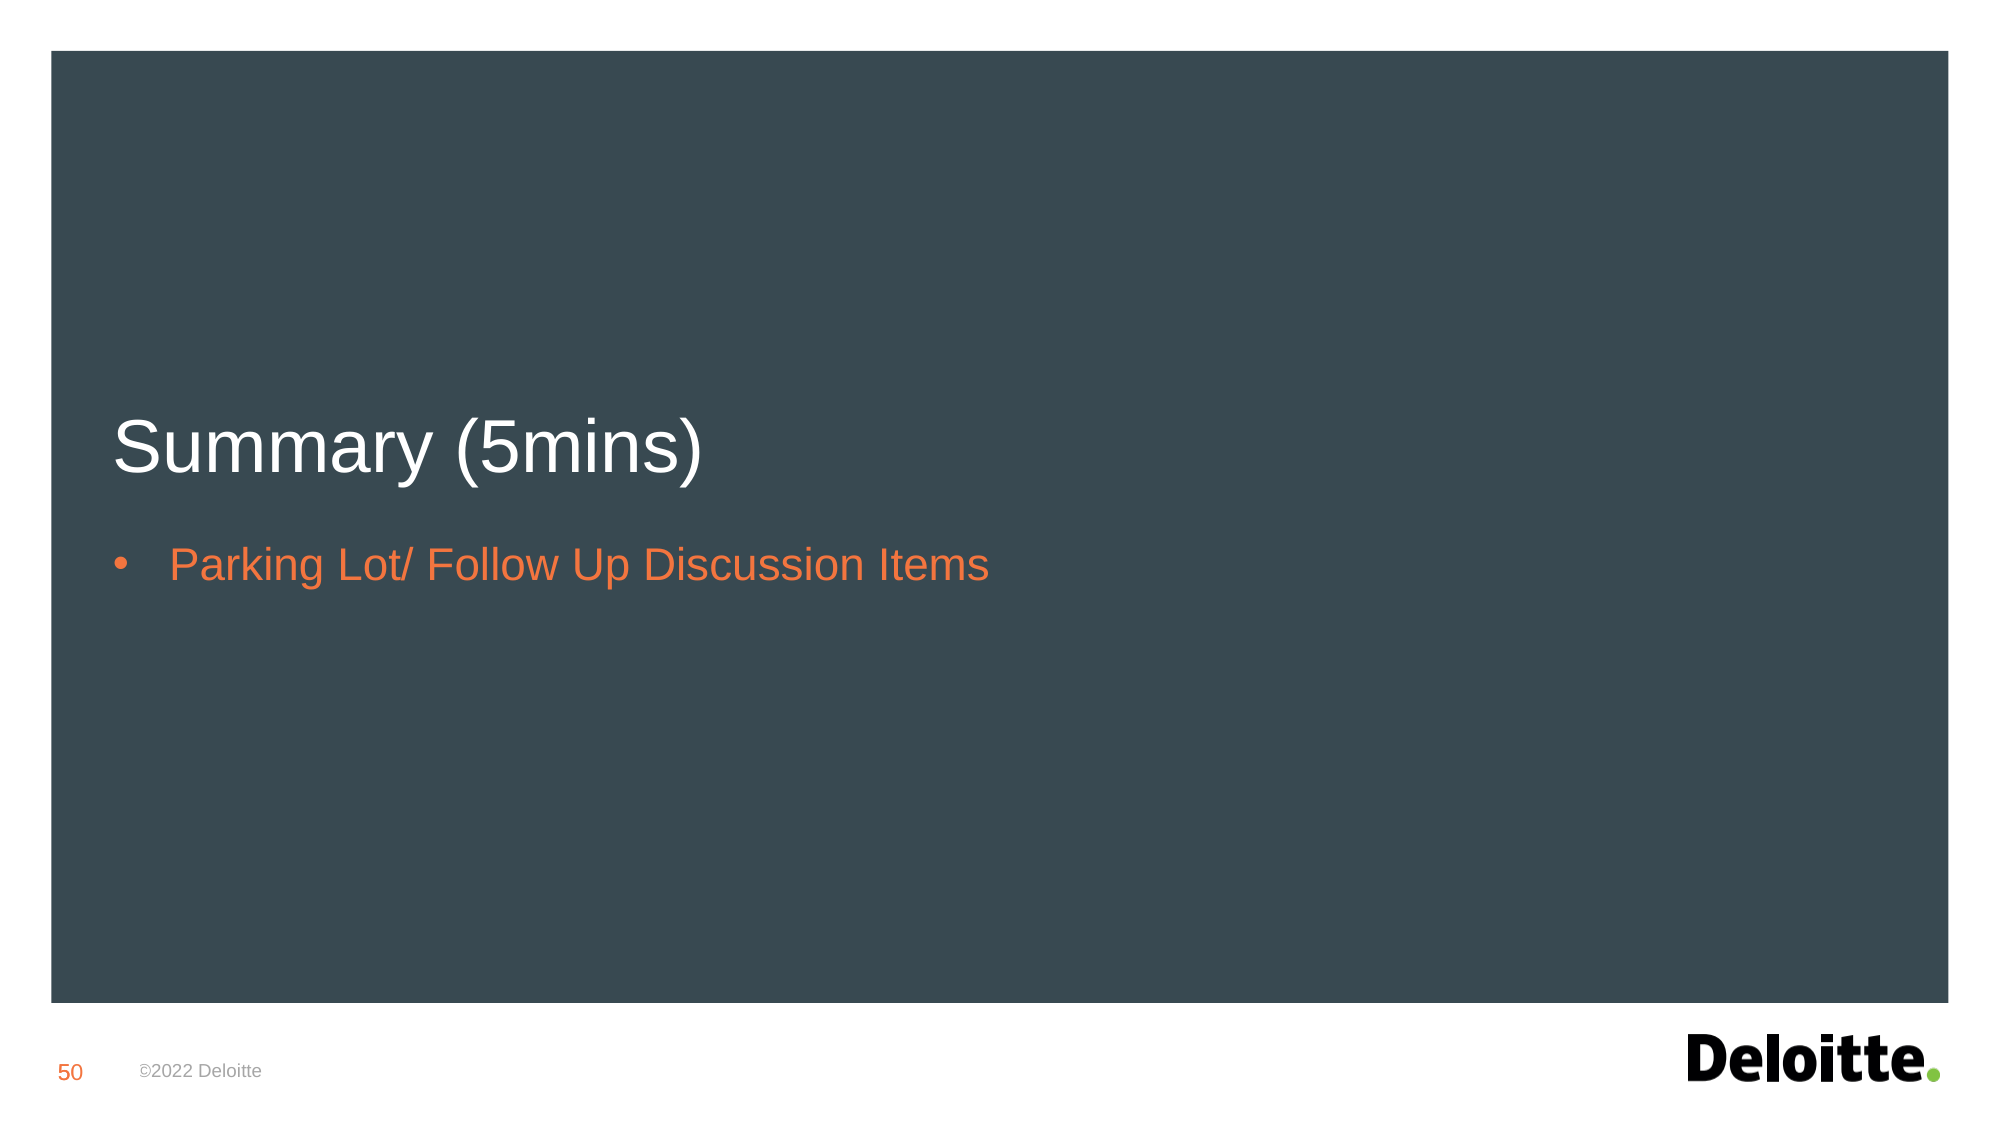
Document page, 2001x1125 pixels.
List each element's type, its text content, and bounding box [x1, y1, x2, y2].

text_box Parking Lot/ Follow Up Discussion Items [112, 534, 1766, 590]
list Summary (5mins) [112, 366, 1685, 519]
